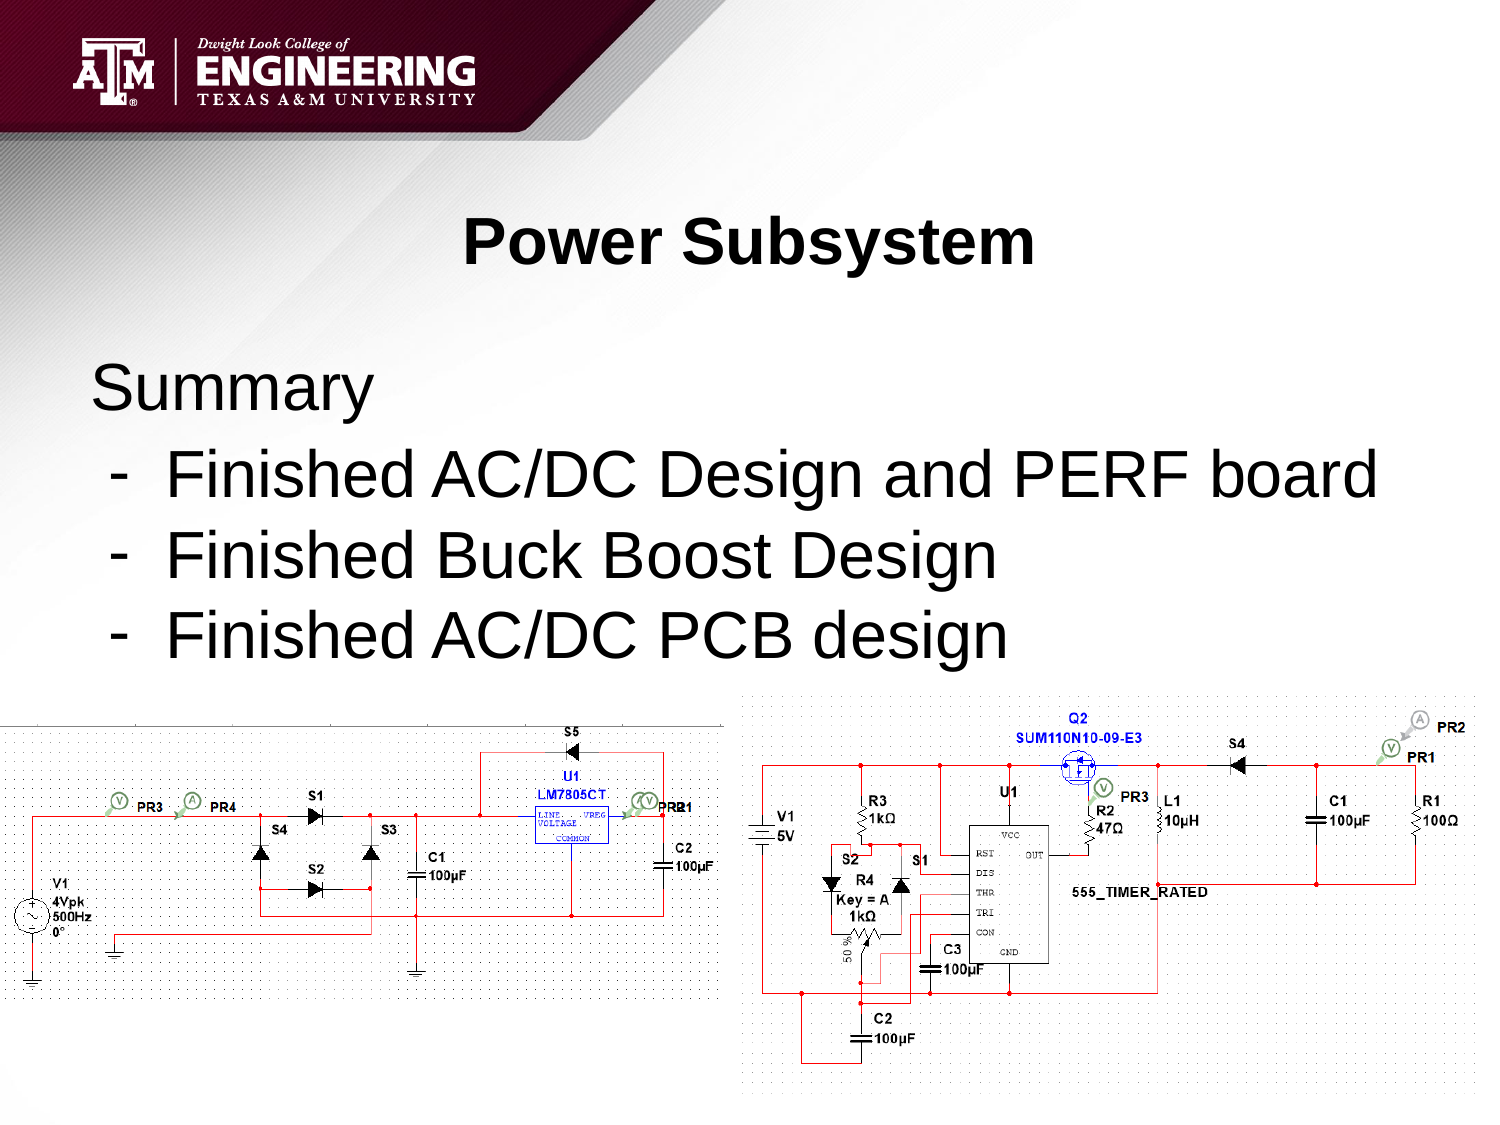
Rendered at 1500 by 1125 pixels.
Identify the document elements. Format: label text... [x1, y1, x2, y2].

list Summary Finished AC/DC Design and PERF board Finished Buck Boost Design Finished AC/DC PCB design [75, 336, 1425, 725]
picture [0, 0, 1500, 1125]
title Power Subsystem [75, 172, 1425, 304]
